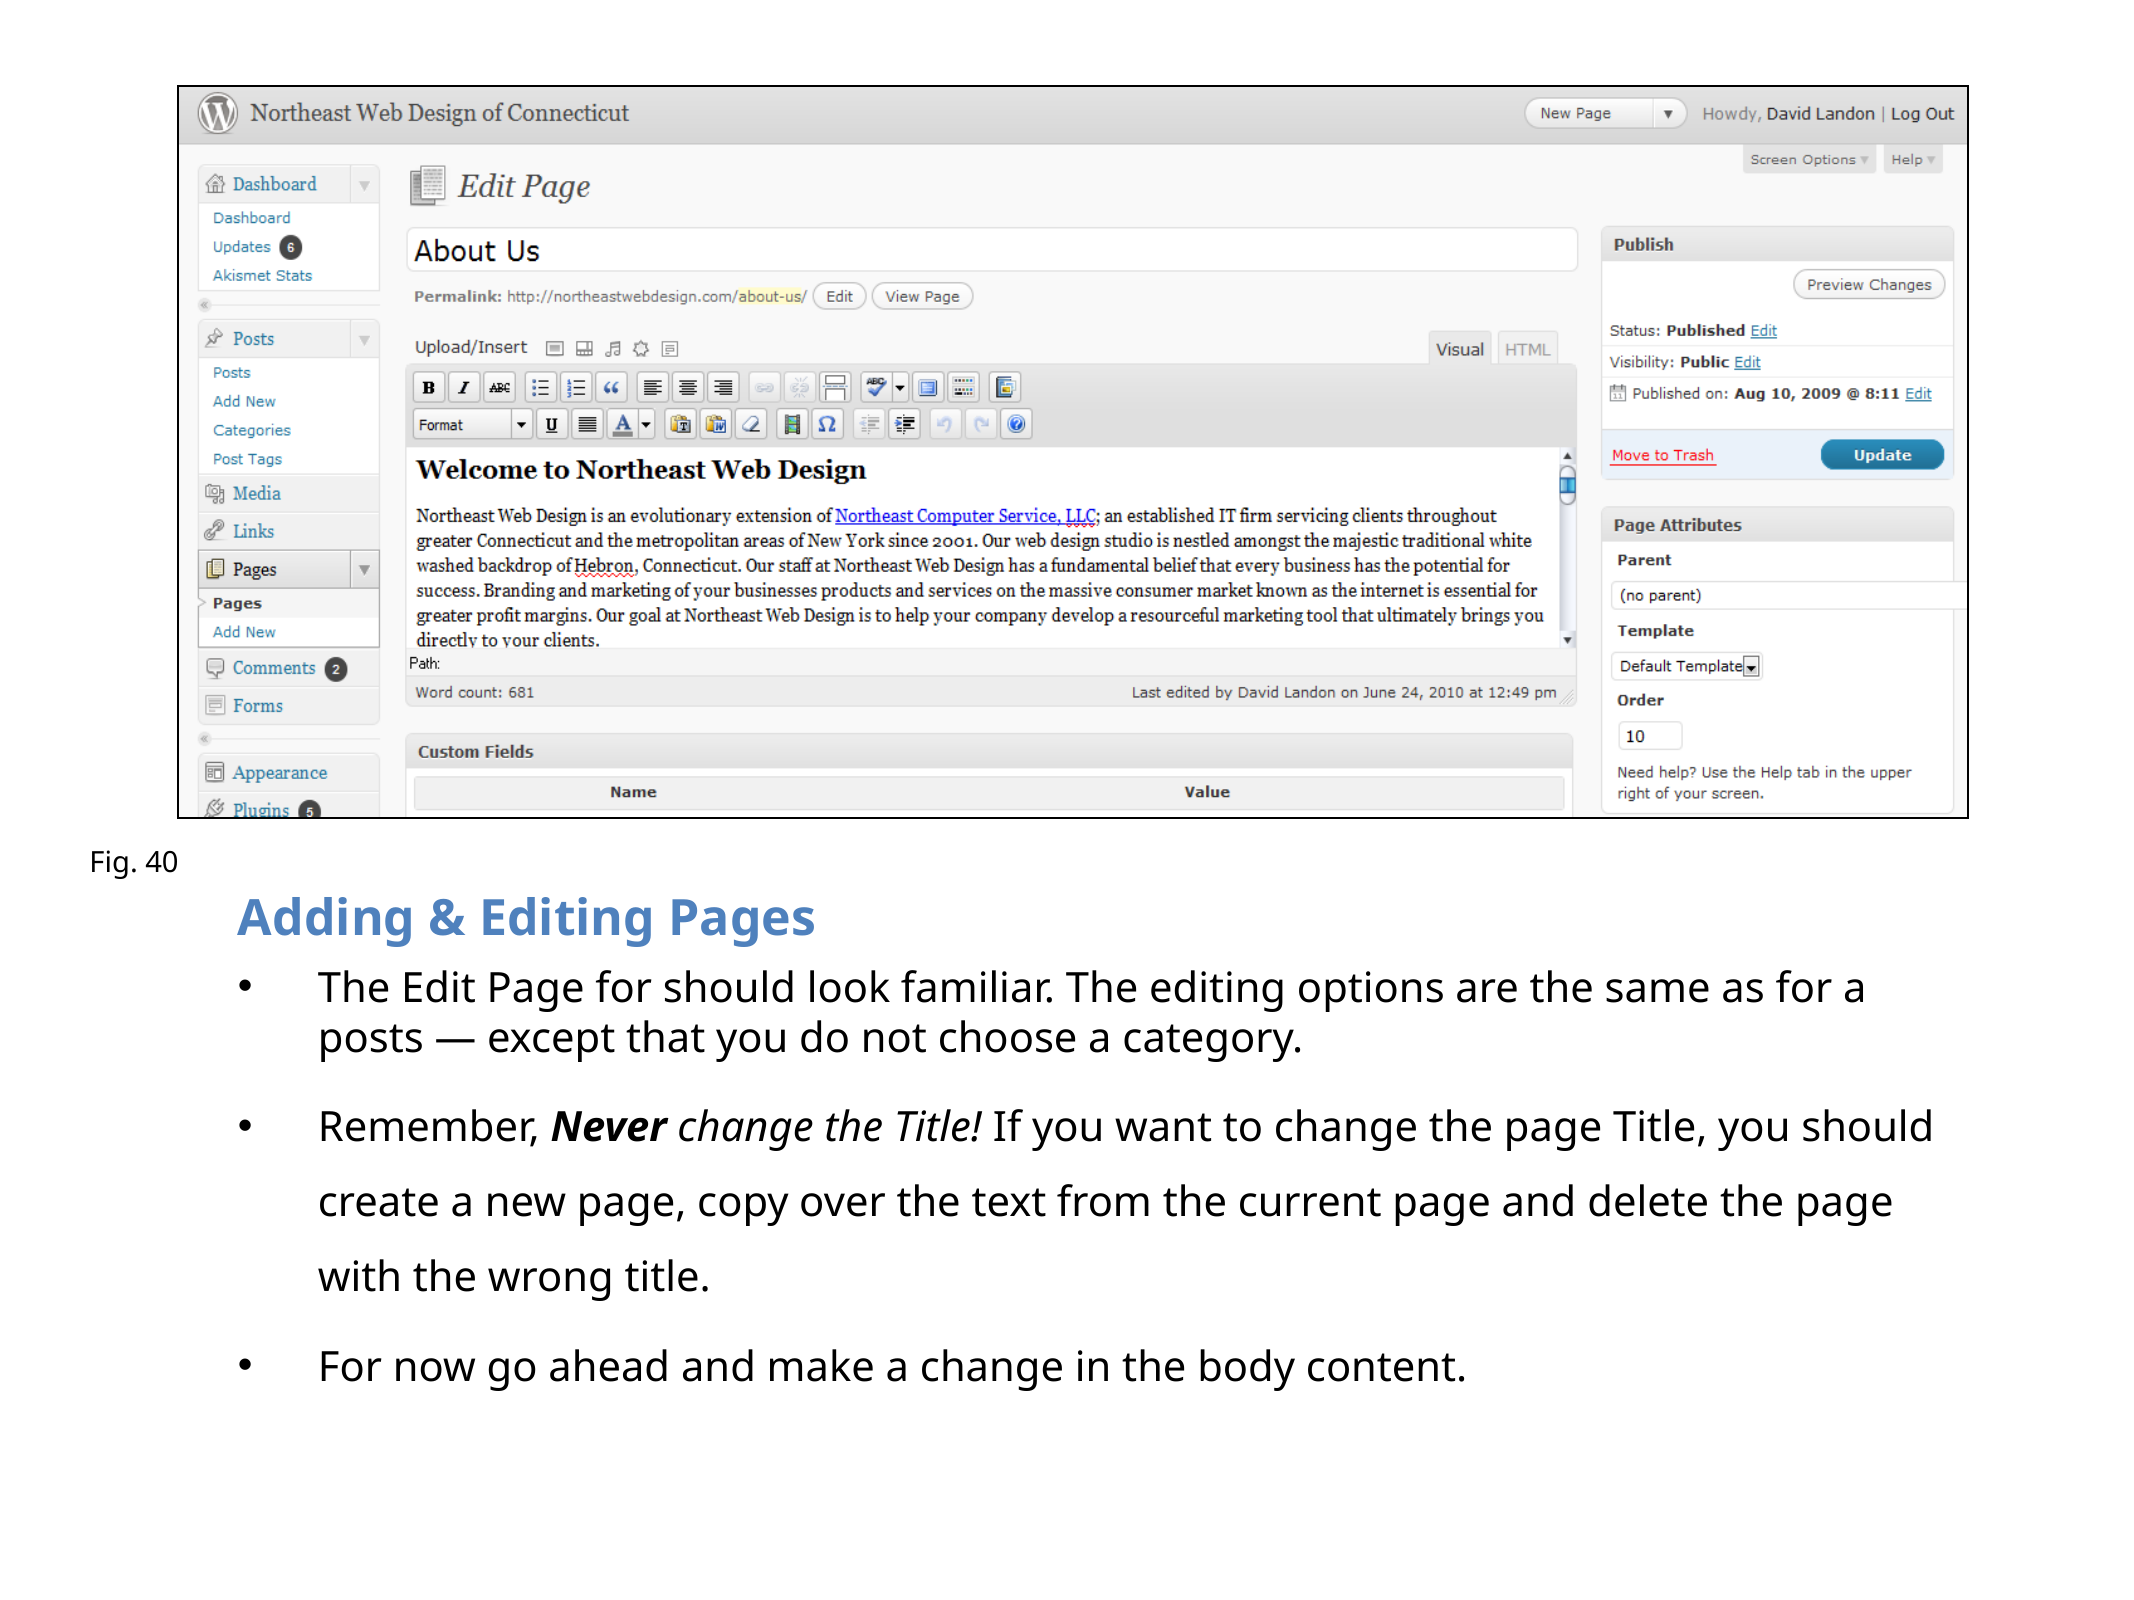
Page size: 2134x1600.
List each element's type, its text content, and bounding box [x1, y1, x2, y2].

list Adding & Editing Pages The Edit Page for should look familiar. The editing options are the same as for a posts — except that you do not choose a category. Remember, Never change the Title! If you want to change the page Title, you should create a new page, copy over the text from the current page and delete the page with the wrong title. For now go ahead and make a change in the body content. [216, 875, 1992, 1388]
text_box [178, 87, 1967, 818]
text_box Fig. 40 [89, 842, 179, 878]
